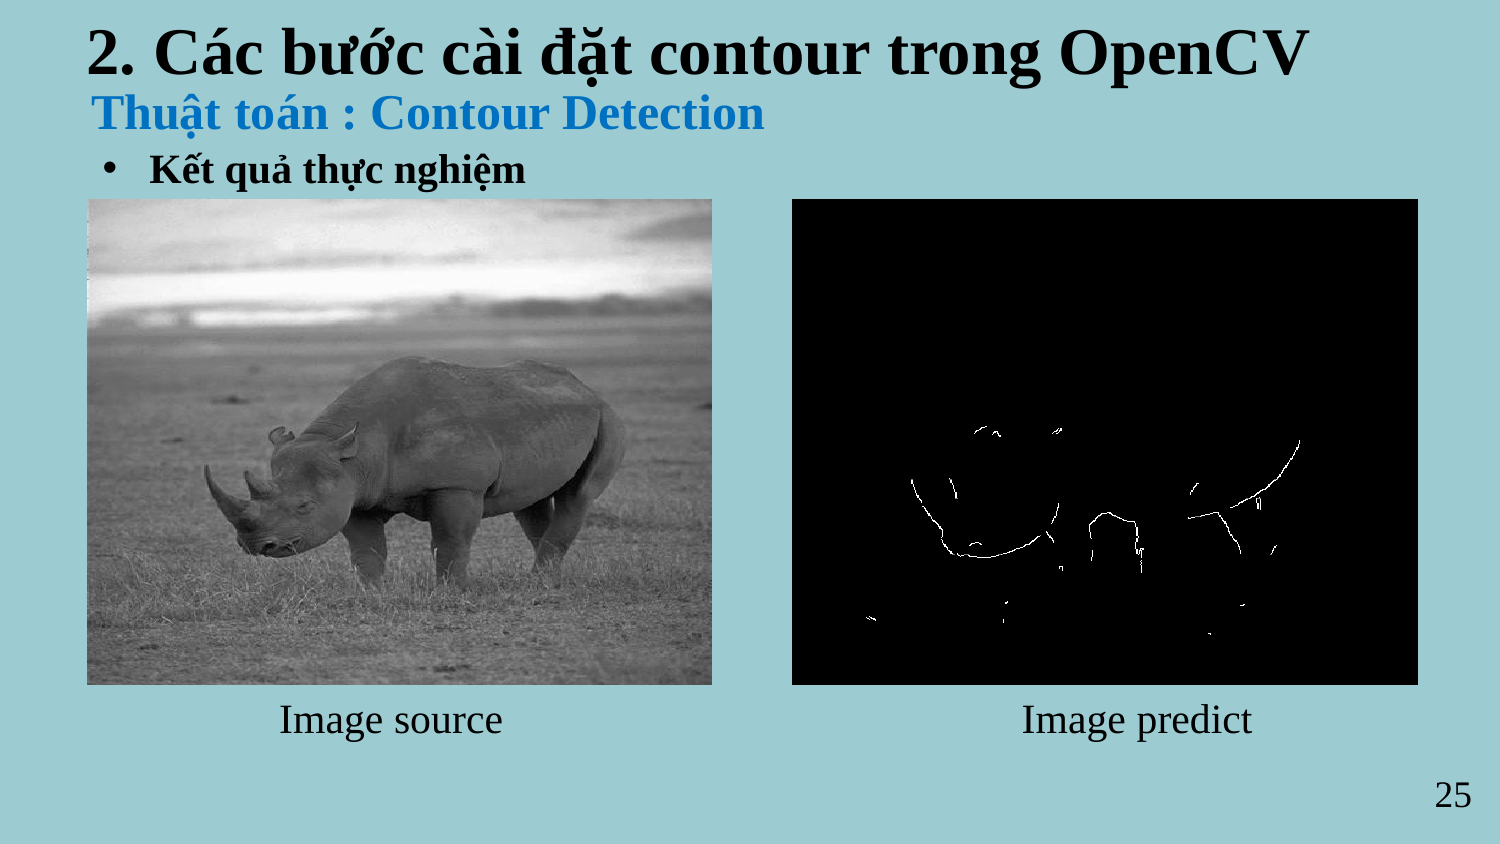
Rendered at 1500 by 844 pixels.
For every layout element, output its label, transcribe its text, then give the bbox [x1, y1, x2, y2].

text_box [78, 134, 1451, 751]
text_box 2. Các bước cài đặt contour trong OpenCV [71, 9, 1490, 96]
text_box 25 [1419, 762, 1488, 823]
text_box Thuật toán : Contour Detection [76, 96, 788, 134]
